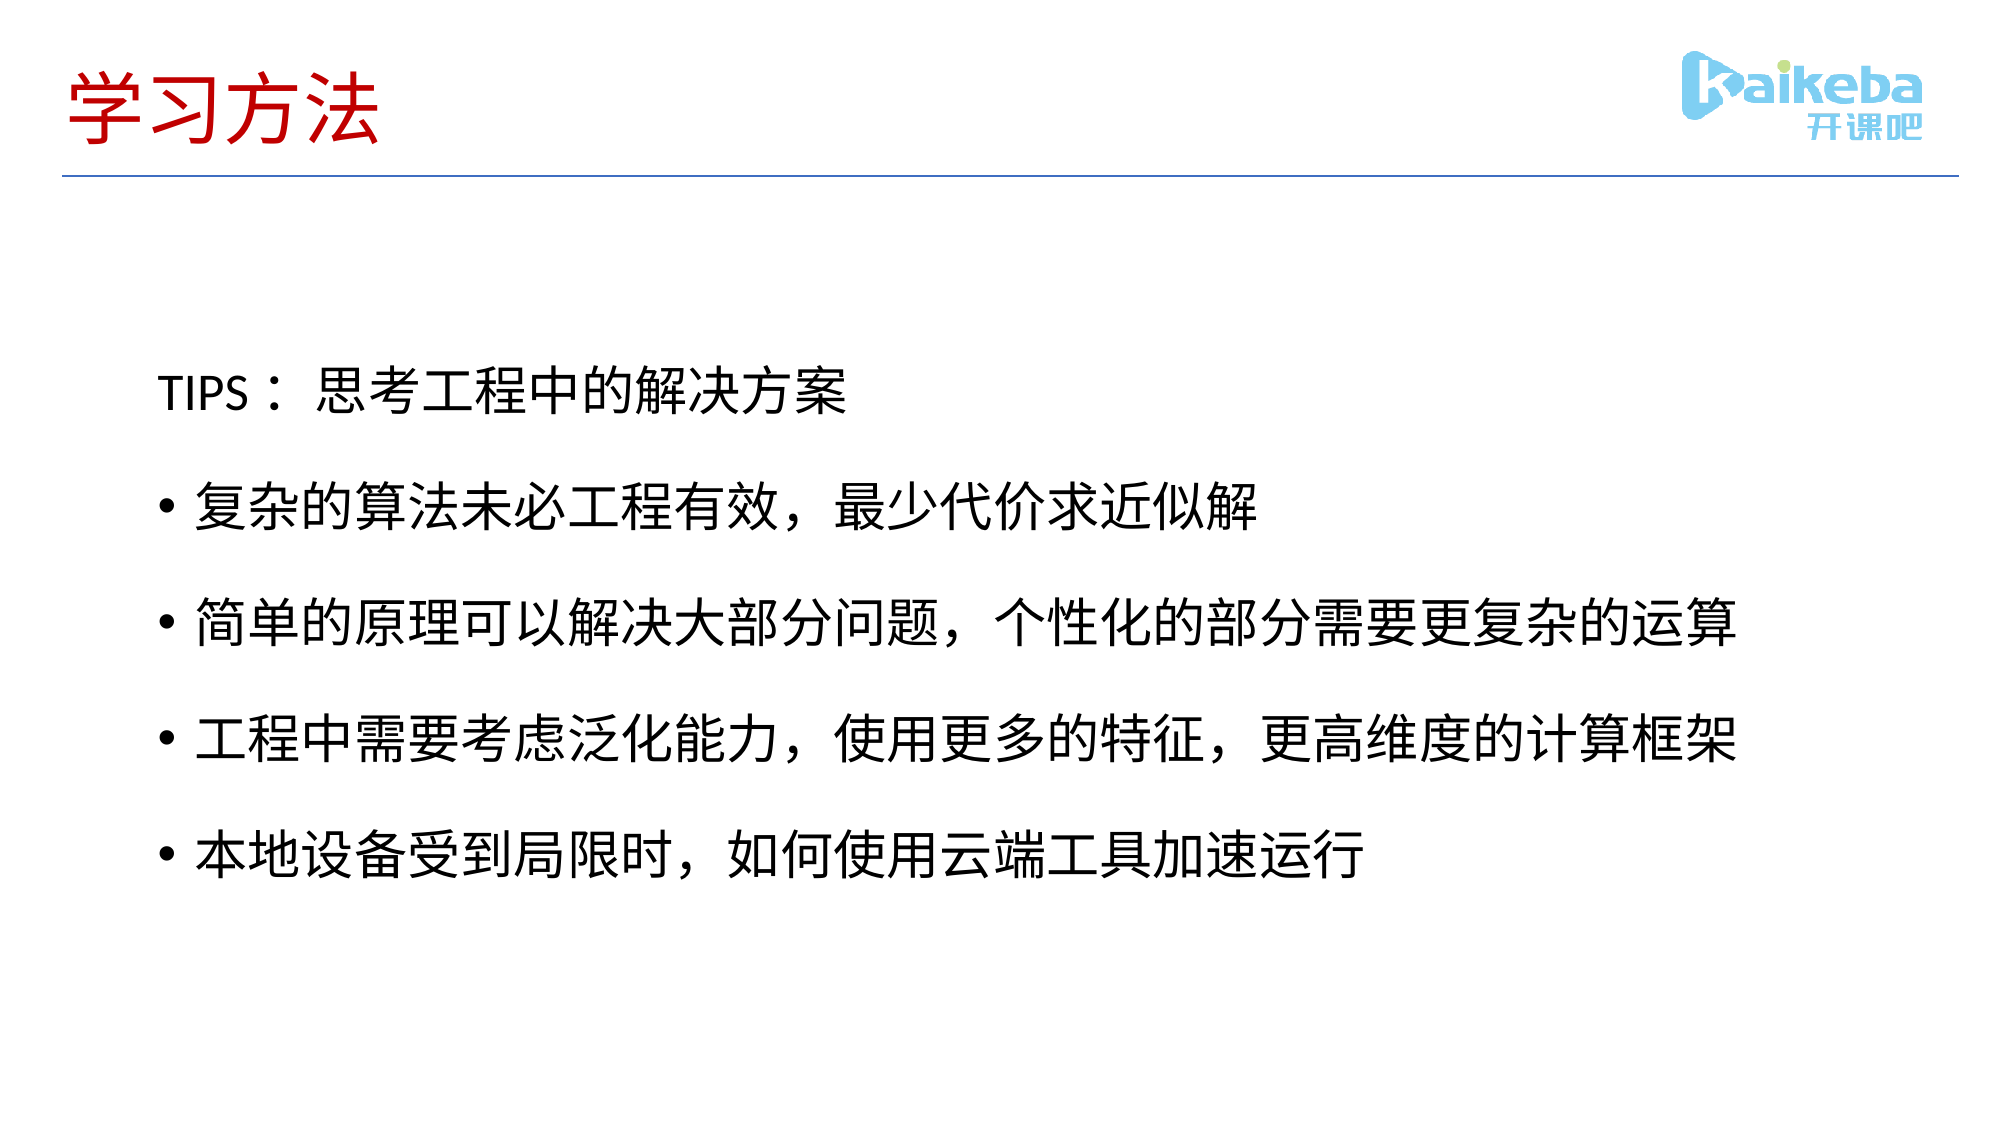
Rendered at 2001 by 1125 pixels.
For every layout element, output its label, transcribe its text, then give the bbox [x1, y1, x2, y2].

title Thank You Using data to solve problems [1653, 21, 1950, 167]
text_box TIPS：思考工程中的解决方案 复杂的算法未必工程有效，最少代价求近似解 简单的原理可以解决大部分问题，个性化的部分需要更复杂的运算 工程中需要考虑泛化能力，使用更多的特征，更高维度的计算框架 本地设备受到局限时，如何使用云端工具加速运行 [150, 317, 1912, 895]
title 学习方法 [57, 59, 1728, 167]
